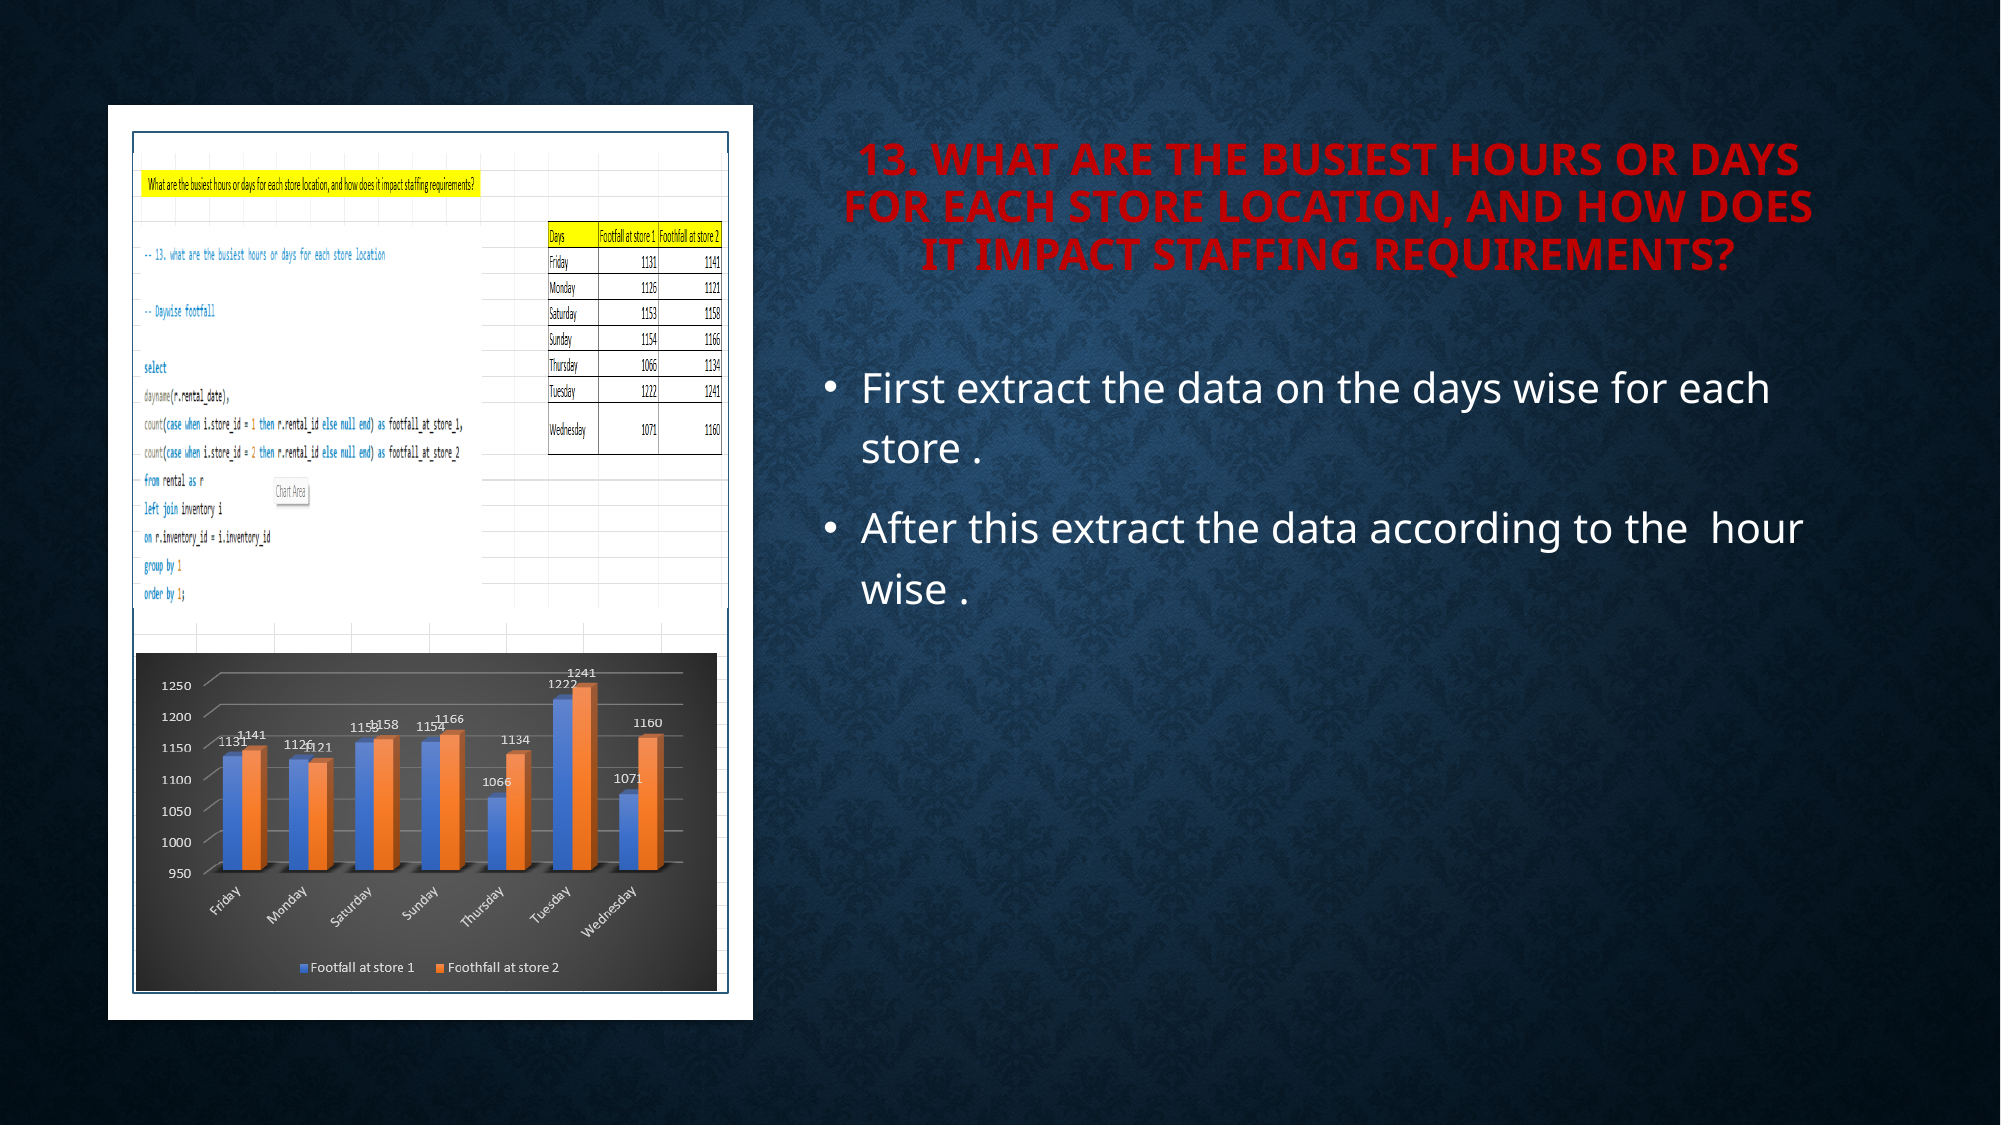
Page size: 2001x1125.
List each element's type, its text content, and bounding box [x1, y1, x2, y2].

title 13. What are the busiest hours or days for each store location, and how does it impact staffing requirements? [808, 99, 1849, 318]
picture [132, 623, 729, 994]
text_box [132, 618, 729, 623]
picture [132, 152, 729, 608]
text_box [122, 119, 739, 1006]
list First extract the data on the days wise for each store . After this extract the data according to the hour wise . [808, 343, 1849, 993]
text_box [132, 130, 729, 152]
